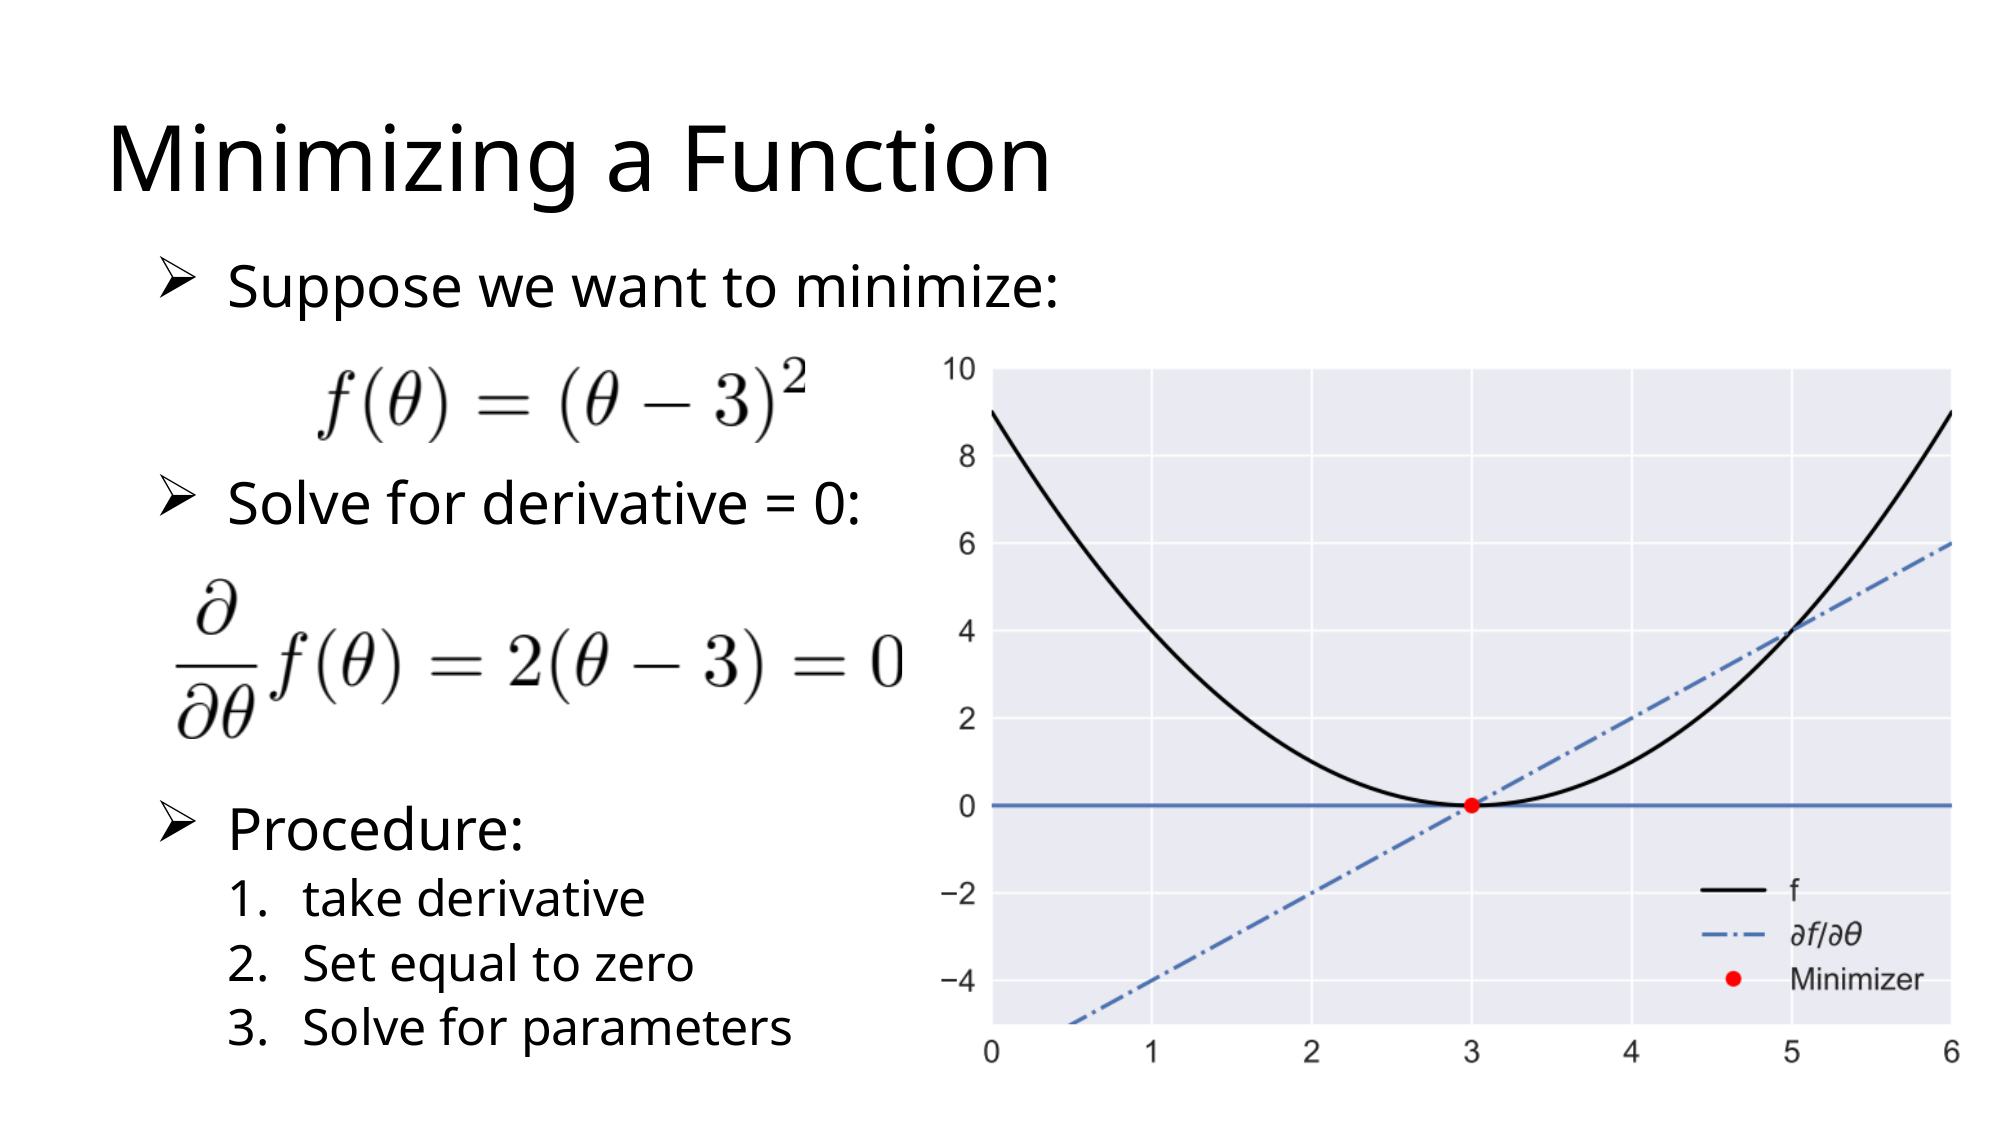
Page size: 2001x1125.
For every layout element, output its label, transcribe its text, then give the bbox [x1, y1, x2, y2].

list Suppose we want to minimize: Solve for derivative = 0: Procedure: take derivative Set equal to zero Solve for parameters [137, 249, 1863, 1125]
title Minimizing a Function [90, 52, 1863, 271]
picture [317, 356, 806, 443]
picture [175, 264, 2000, 1125]
